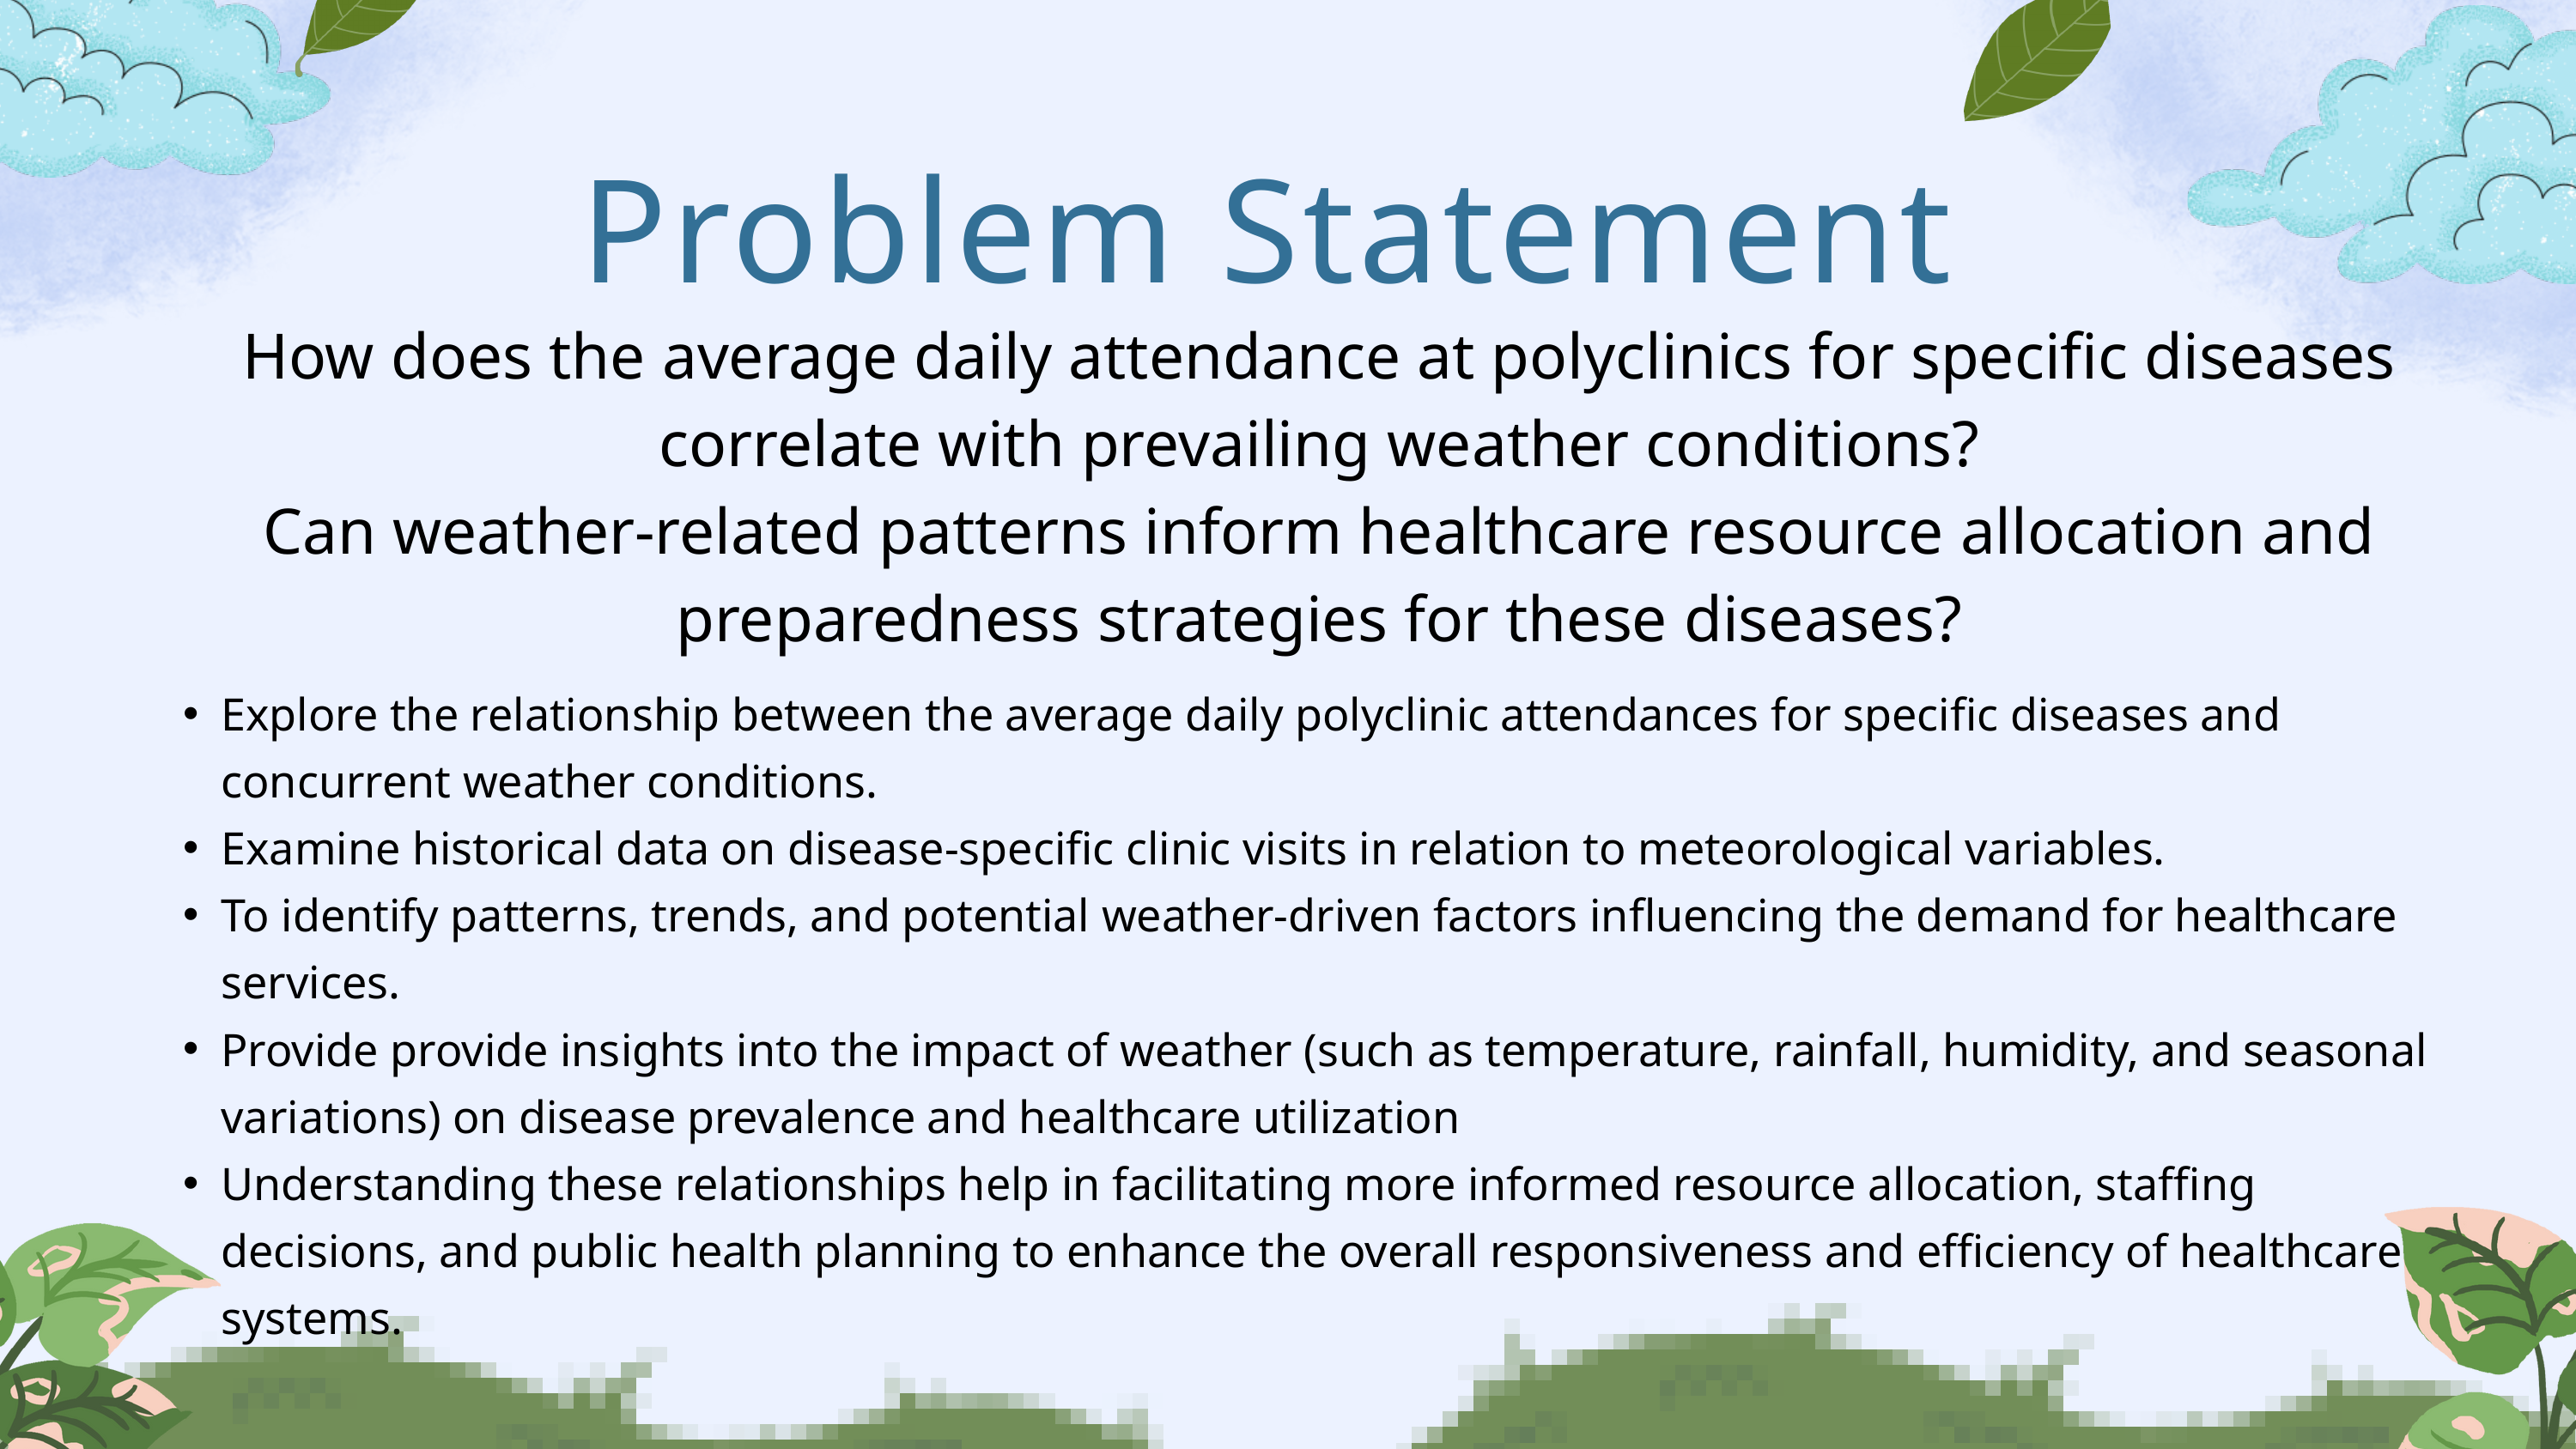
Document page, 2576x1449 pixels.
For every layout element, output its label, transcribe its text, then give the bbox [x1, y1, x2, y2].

text_box How does the average daily attendance at polyclinics for specific diseases correlate with prevailing weather conditions? Can weather-related patterns inform healthcare resource allocation and preparedness strategies for these diseases? [176, 304, 2464, 655]
text_box [0, 0, 729, 349]
text_box [1847, 0, 2576, 427]
text_box [2187, 5, 2576, 284]
text_box [0, 1207, 222, 1449]
text_box Problem Statement [417, 154, 2159, 304]
text_box [1319, 1344, 2378, 1449]
text_box [1952, 0, 2122, 145]
text_box [2378, 1207, 2576, 1449]
text_box [222, 1344, 1289, 1449]
text_box Explore the relationship between the average daily polyclinic attendances for specific diseases and concurrent weather conditions. Examine historical data on disease-specific clinic visits in relation to meteorological variables. To identify patterns, trends, and potential weather-driven factors influencing the demand for healthcare services. Provide provide insights into the impact of weather (such as temperature, rainfall, humidity, and seasonal variations) on disease prevalence and healthcare utilization Understanding these relationships help in facilitating more informed resource allocation, staffing decisions, and public health planning to enhance the overall responsiveness and efficiency of healthcare systems. [144, 672, 2432, 1344]
text_box [0, 0, 332, 178]
text_box [295, 0, 444, 78]
